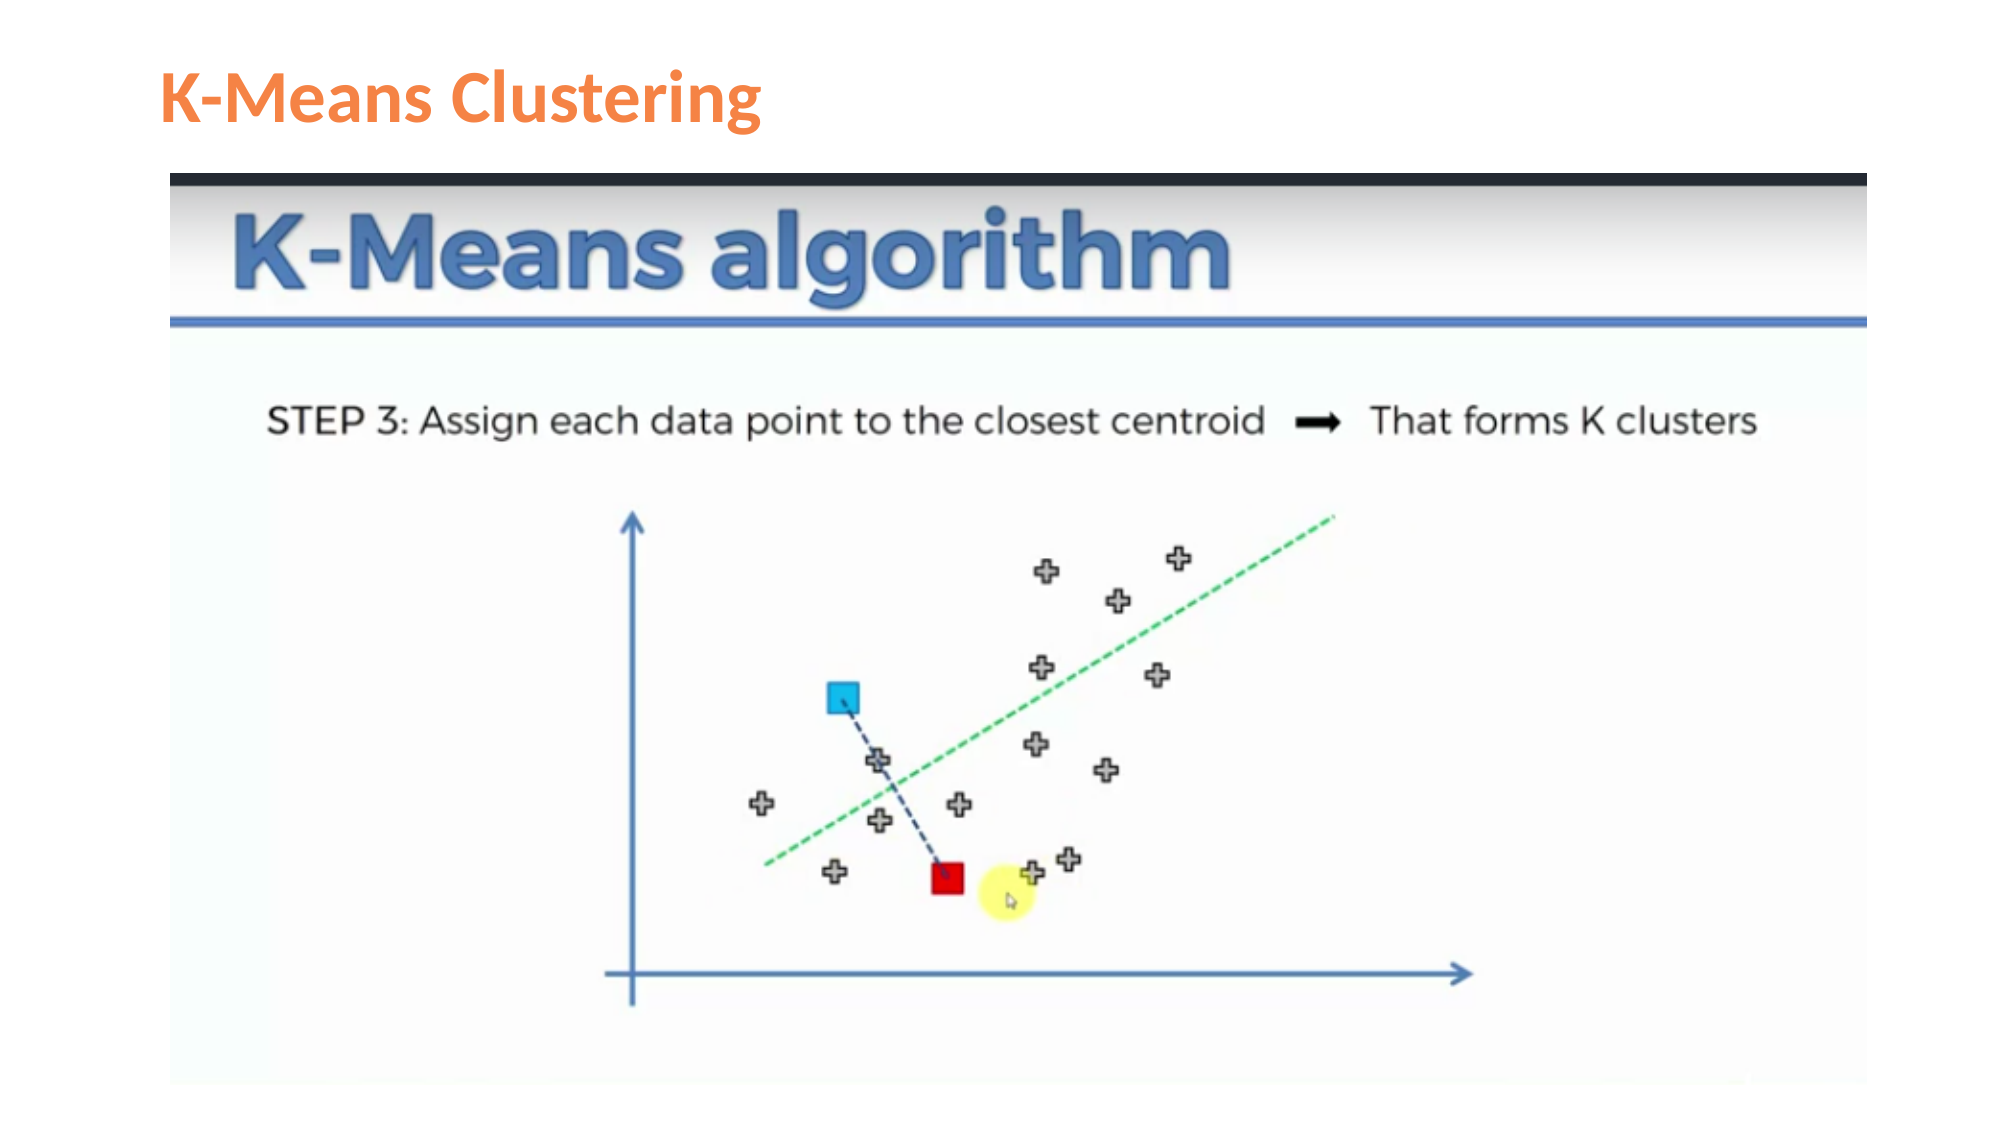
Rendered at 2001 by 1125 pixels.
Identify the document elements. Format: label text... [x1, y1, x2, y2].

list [169, 173, 1867, 1085]
text_box K-Means Clustering [146, 40, 1520, 146]
